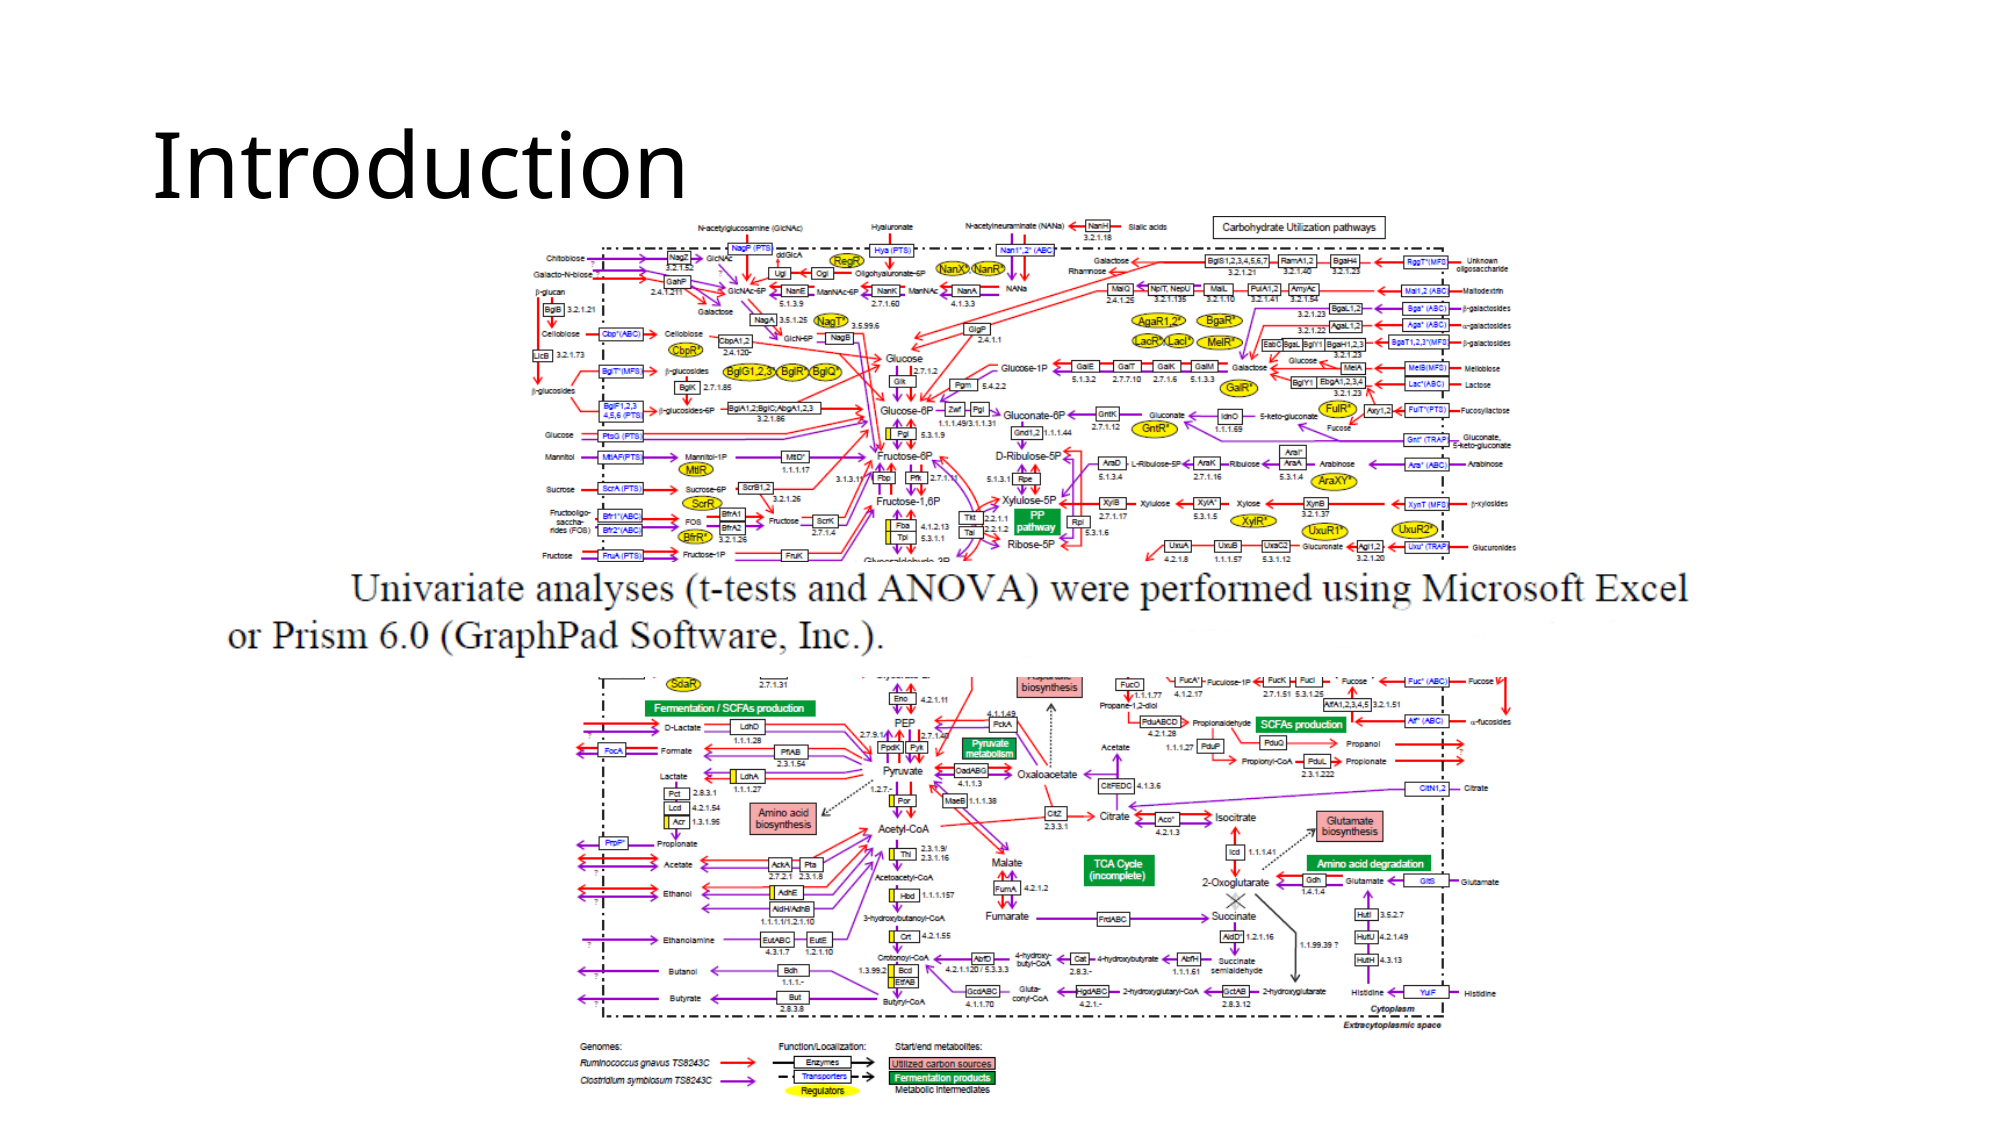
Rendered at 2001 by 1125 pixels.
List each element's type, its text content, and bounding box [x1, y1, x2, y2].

title Introduction [137, 59, 1863, 278]
picture [203, 216, 1723, 1114]
